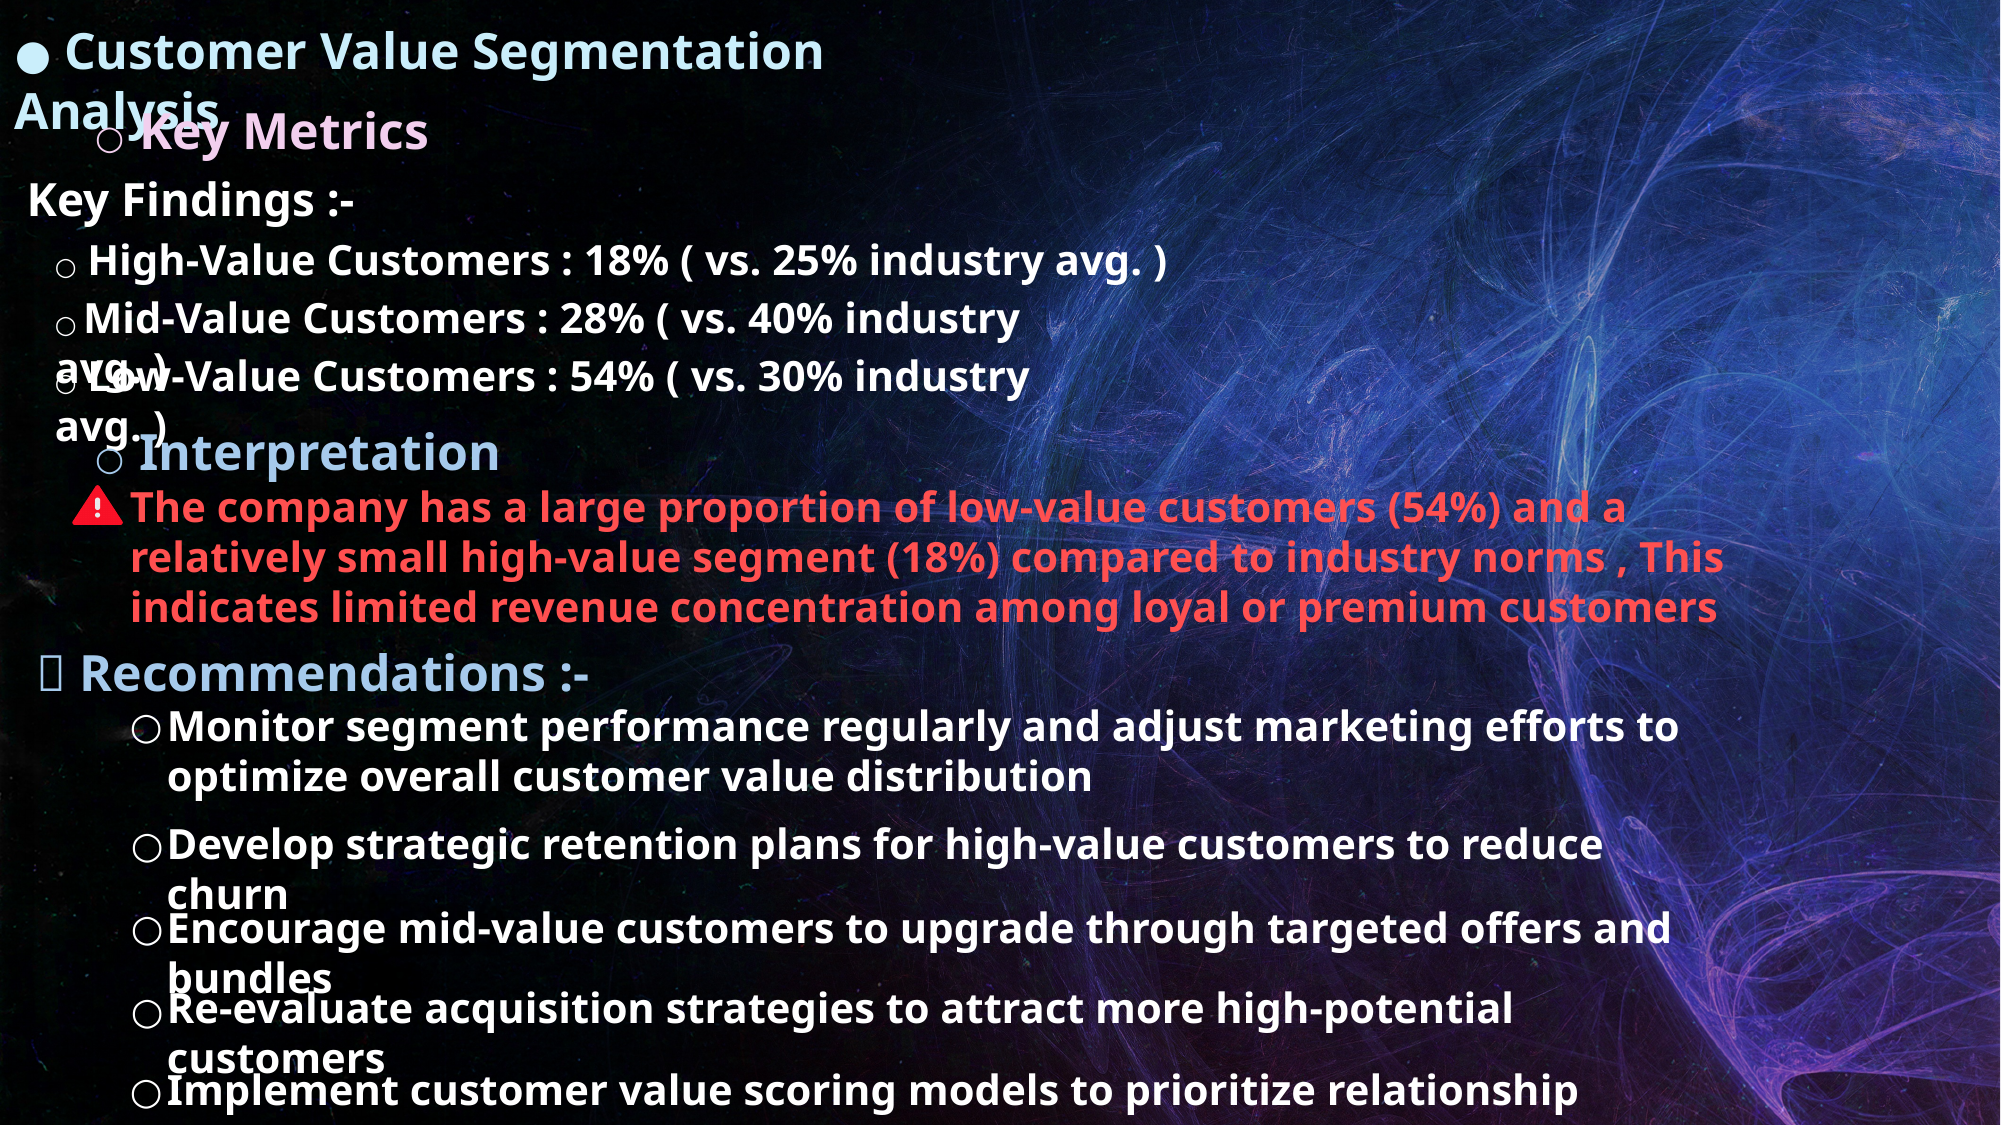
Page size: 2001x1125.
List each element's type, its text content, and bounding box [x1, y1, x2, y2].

text_box ○ High-Value Customers : 18% ( vs. 25% industry avg. ) [40, 226, 1473, 292]
text_box Implement customer value scoring models to prioritize relationship management [152, 1056, 1763, 1125]
text_box ○ Low-Value Customers : 54% ( vs. 30% industry avg. ) [40, 342, 1119, 458]
text_box Encourage mid-value customers to upgrade through targeted offers and bundles [151, 894, 1715, 1009]
text_box ○ Key Metrics [80, 84, 483, 169]
text_box Re-evaluate acquisition strategies to attract more high-potential customers [152, 974, 1671, 1056]
text_box Monitor segment performance regularly and adjust marketing efforts to optimize overall customer value distribution [152, 692, 1763, 808]
text_box ○ [114, 1059, 152, 1125]
text_box ○ [114, 694, 152, 790]
text_box 💡 Recommendations :- [21, 634, 650, 710]
text_box Develop strategic retention plans for high-value customers to reduce churn [151, 810, 1638, 894]
text_box ○ Interpretation [80, 404, 566, 474]
picture [0, 0, 2001, 1125]
text_box ○ [115, 813, 176, 874]
text_box ○ Mid-Value Customers : 28% ( vs. 40% industry avg. ) [40, 284, 1119, 342]
text_box Key Findings :- [11, 163, 377, 234]
text_box ○ [115, 979, 152, 1059]
text_box ● Customer Value Segmentation Analysis [0, 12, 1000, 147]
text_box The company has a large proportion of low-value customers (54%) and a relatively small high-value segment (18%) compared to industry norms , This indicates limited revenue concentration among loyal or premium customers [115, 473, 1763, 639]
text_box ○ [115, 896, 151, 979]
